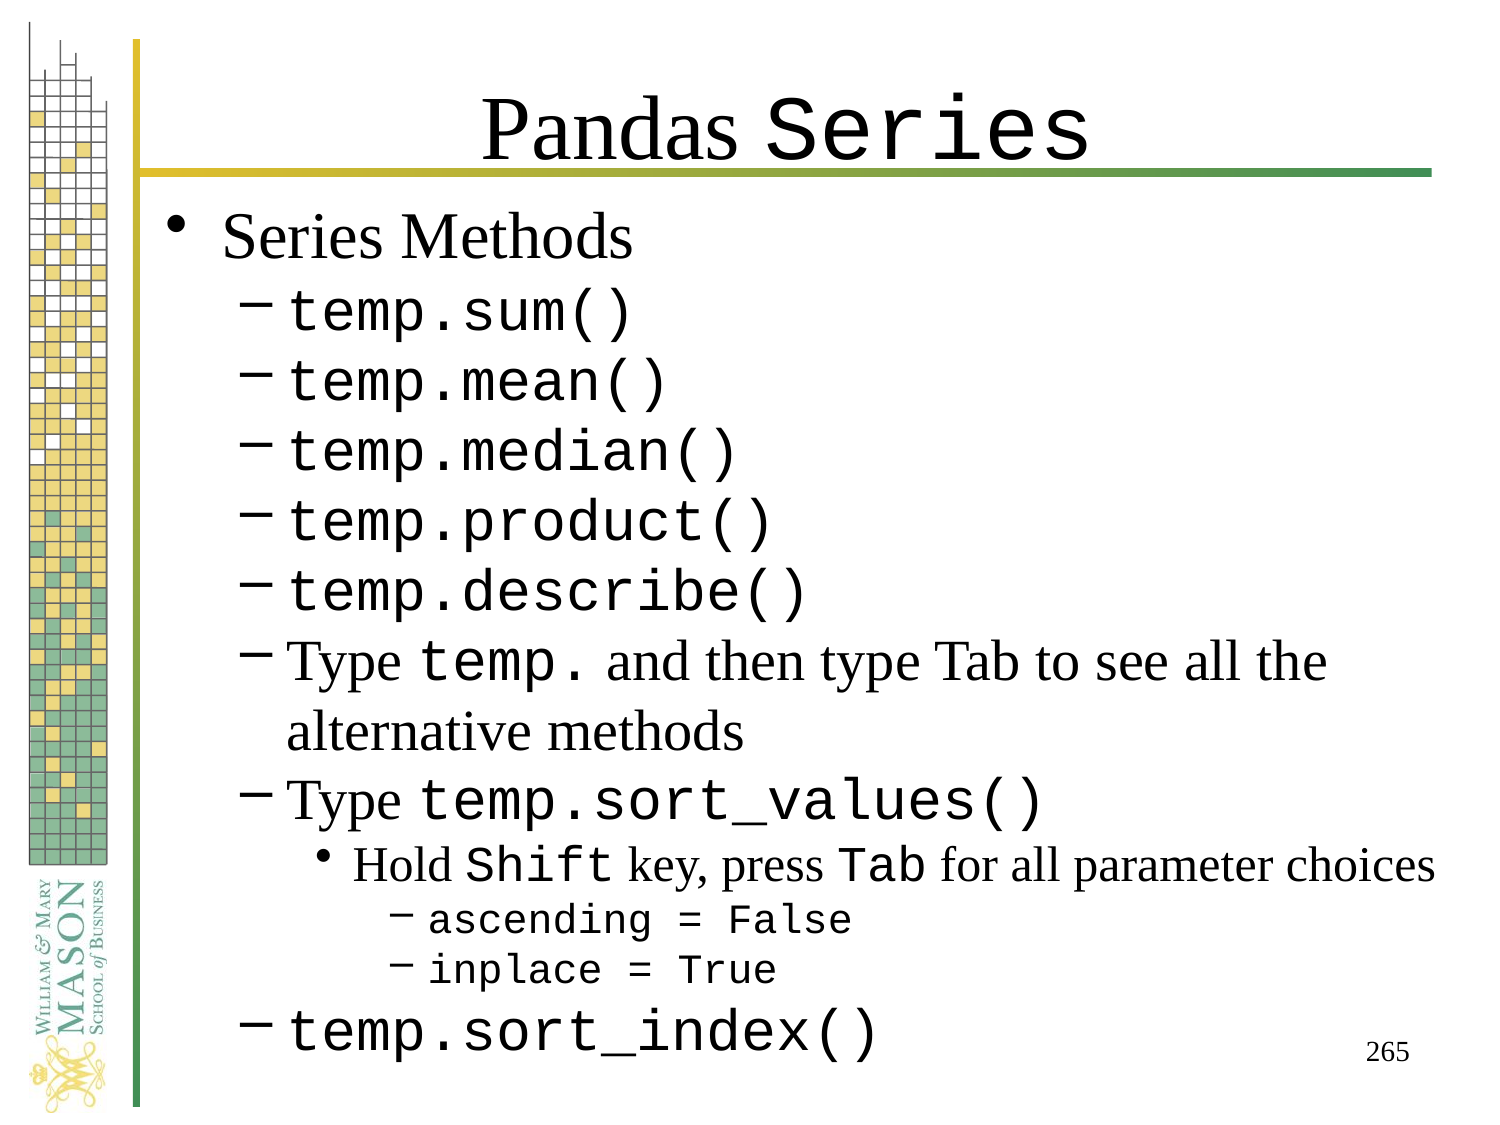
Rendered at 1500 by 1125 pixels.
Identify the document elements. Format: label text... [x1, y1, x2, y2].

title Pandas Series [150, 45, 1425, 184]
list Series Methods temp.sum() temp.mean() temp.median() temp.product() temp.describe() Type temp. and then type Tab to see all the alternative methods Type temp.sort_values() Hold Shift key, press Tab for all parameter choices ascending = False inplace = True temp.sort_index() [150, 184, 1458, 1001]
title Boolean Statements [29, 879, 107, 1113]
slide_number 265 [1048, 1024, 1426, 1103]
